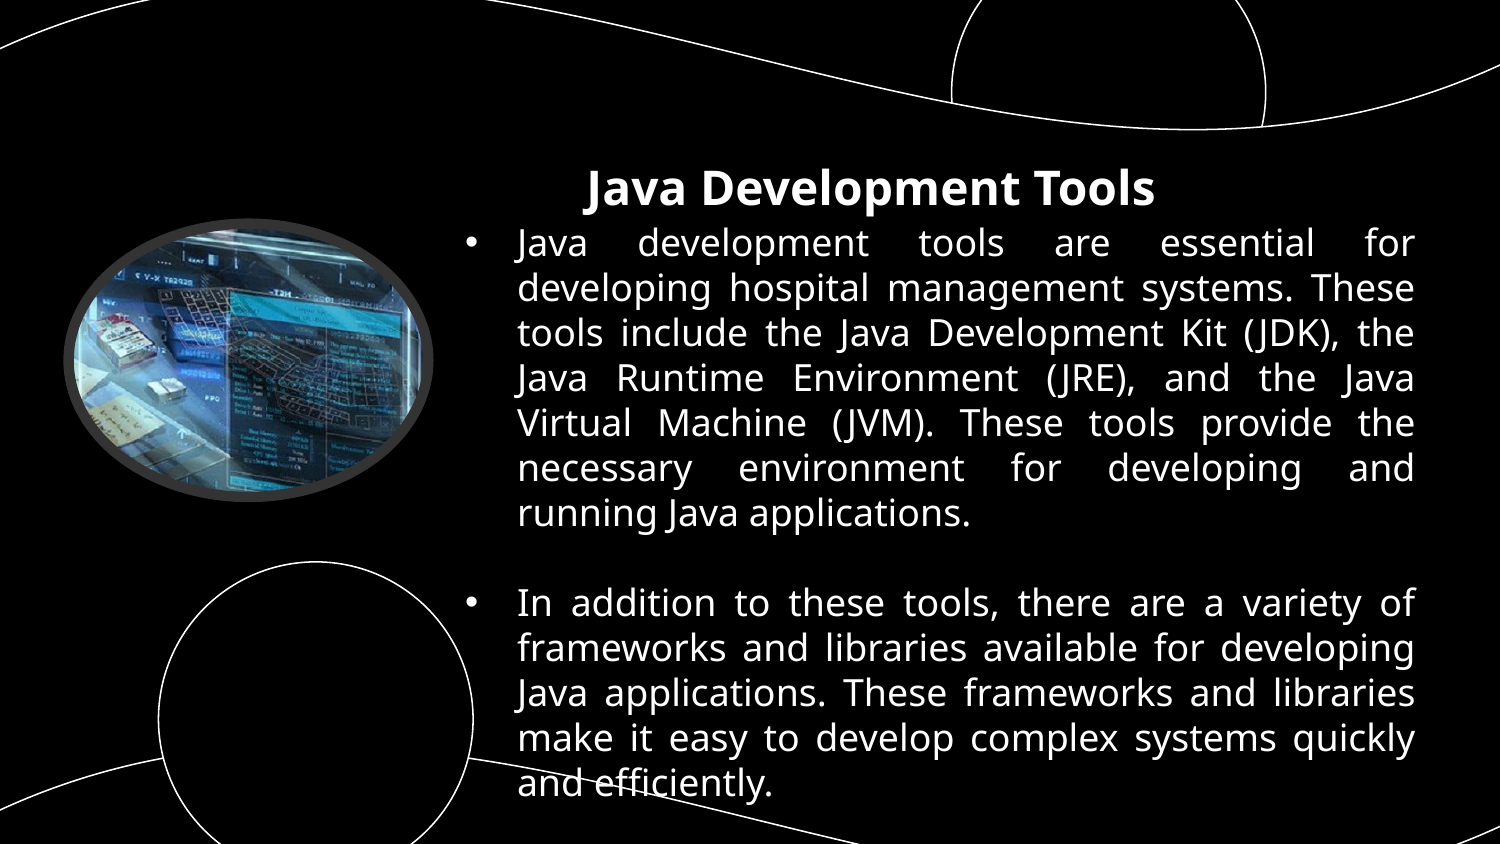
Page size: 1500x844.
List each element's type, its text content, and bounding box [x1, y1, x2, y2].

title Java Development Tools [394, 148, 1349, 224]
subtitle Java development tools are essential for developing hospital management systems. These tools include the Java Development Kit (JDK), the Java Runtime Environment (JRE), and the Java Virtual Machine (JVM). These tools provide the necessary environment for developing and running Java applications. In addition to these tools, there are a variety of frameworks and libraries available for developing Java applications. These frameworks and libraries make it easy to develop complex systems quickly and efficiently. [427, 288, 1432, 735]
picture [68, 223, 429, 498]
